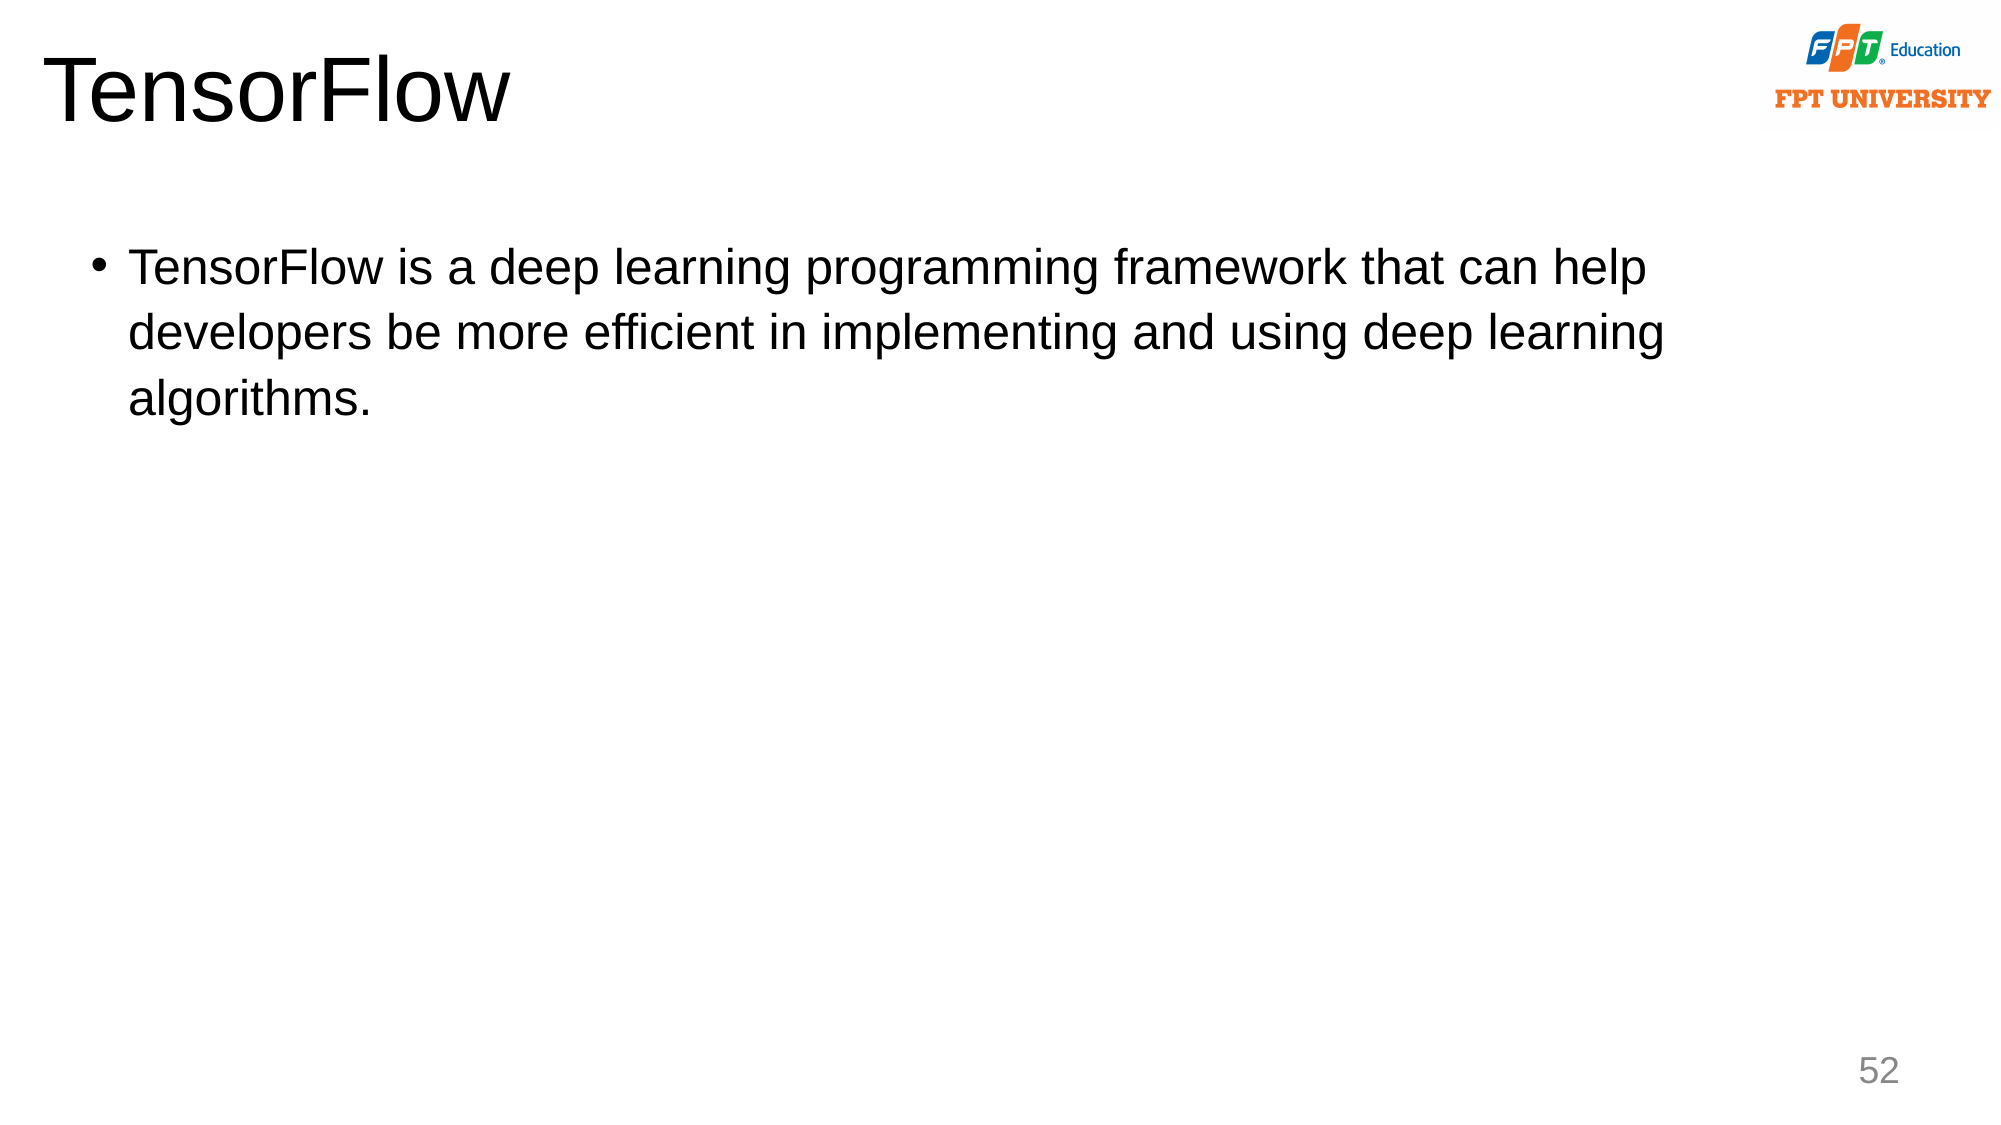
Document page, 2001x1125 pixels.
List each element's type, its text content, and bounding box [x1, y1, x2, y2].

picture [1760, 0, 1999, 131]
title TensorFlow [40, 27, 1310, 218]
text_box TensorFlow is a deep learning programming framework that can help developers be more efficient in implementing and using deep learning algorithms. [86, 218, 1936, 426]
slide_number 52 [1440, 1046, 1900, 1125]
